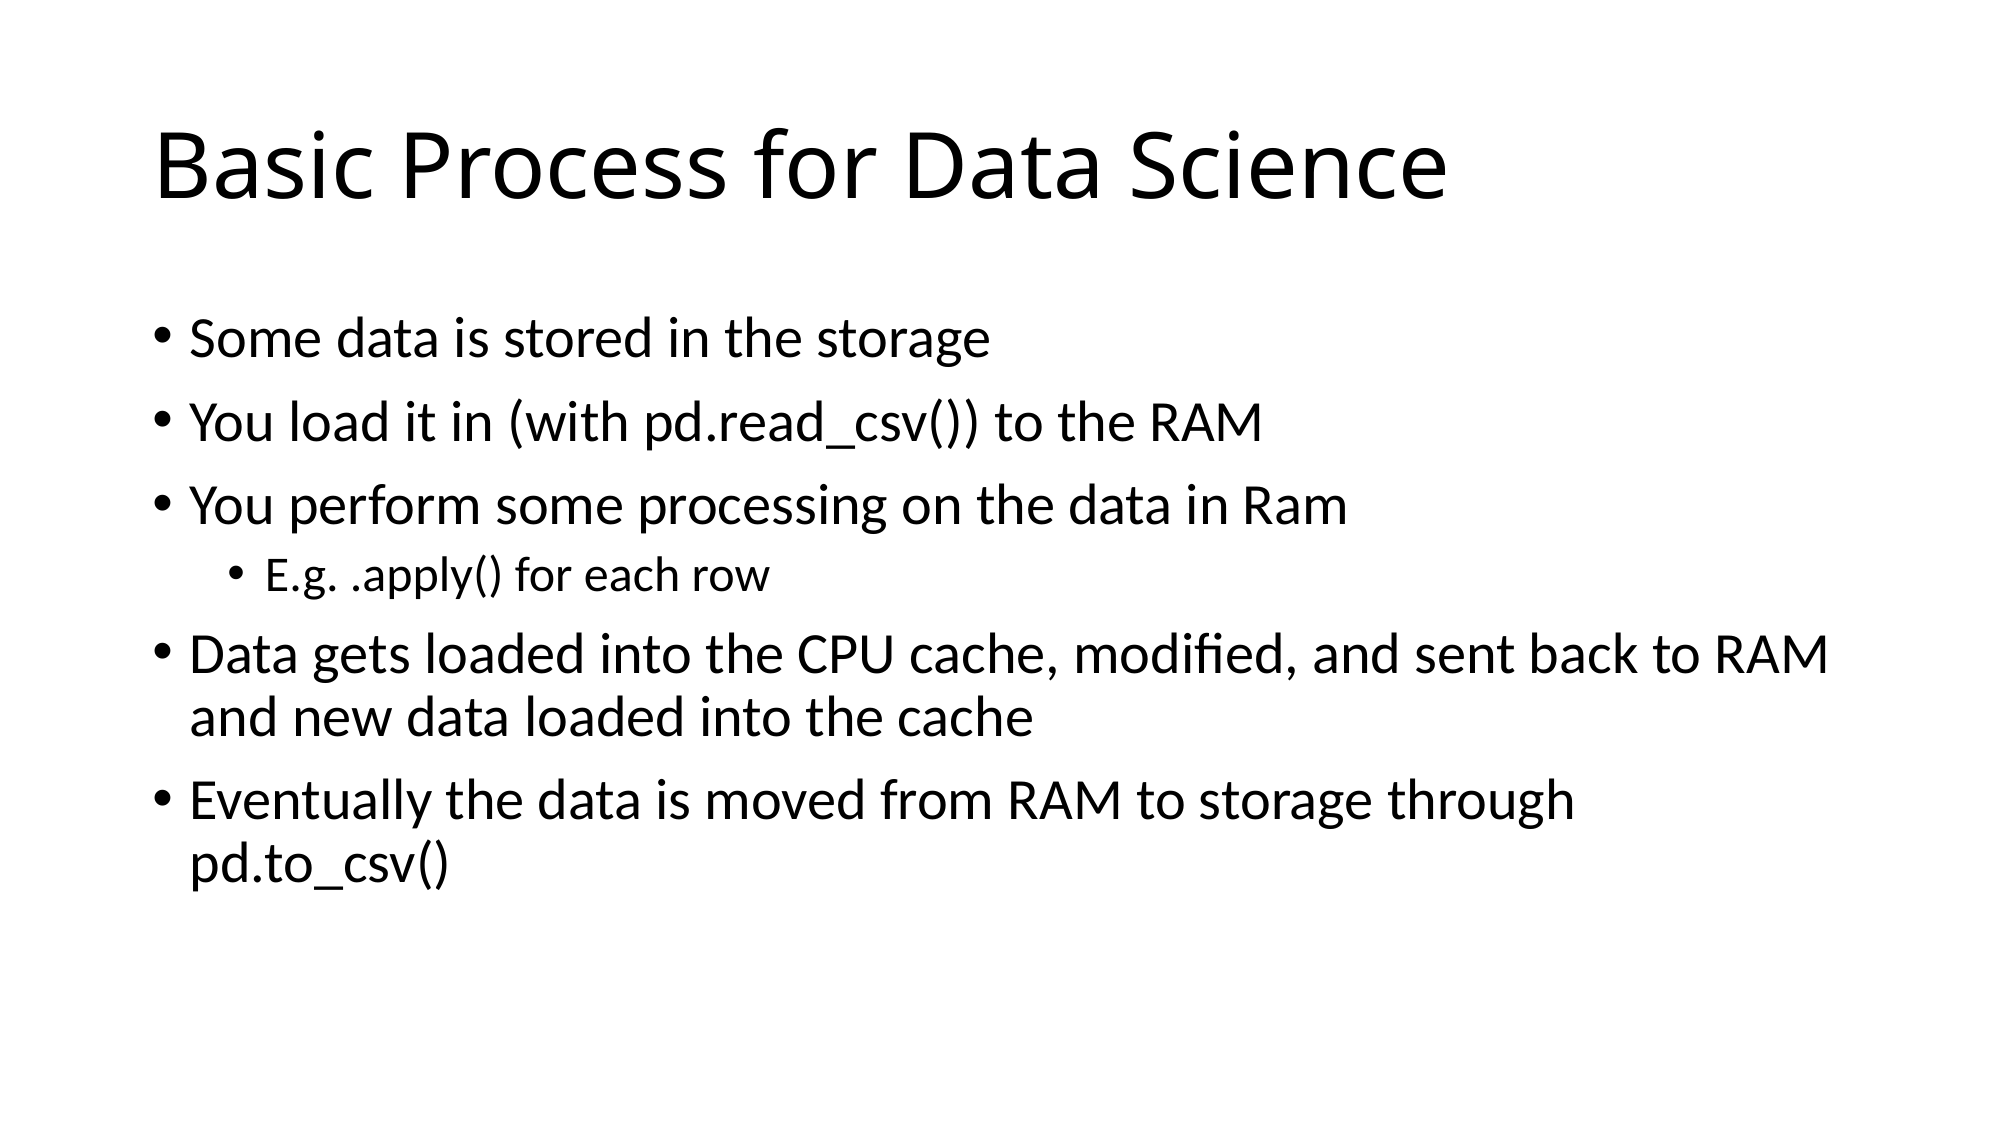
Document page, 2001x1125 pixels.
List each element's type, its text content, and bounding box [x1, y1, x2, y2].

title Basic Process for Data Science [137, 59, 1863, 278]
list Some data is stored in the storage You load it in (with pd.read_csv()) to the RAM You perform some processing on the data in Ram E.g. .apply() for each row Data gets loaded into the CPU cache, modified, and sent back to RAM and new data loaded into the cache Eventually the data is moved from RAM to storage through pd.to_csv() [137, 299, 1863, 1014]
